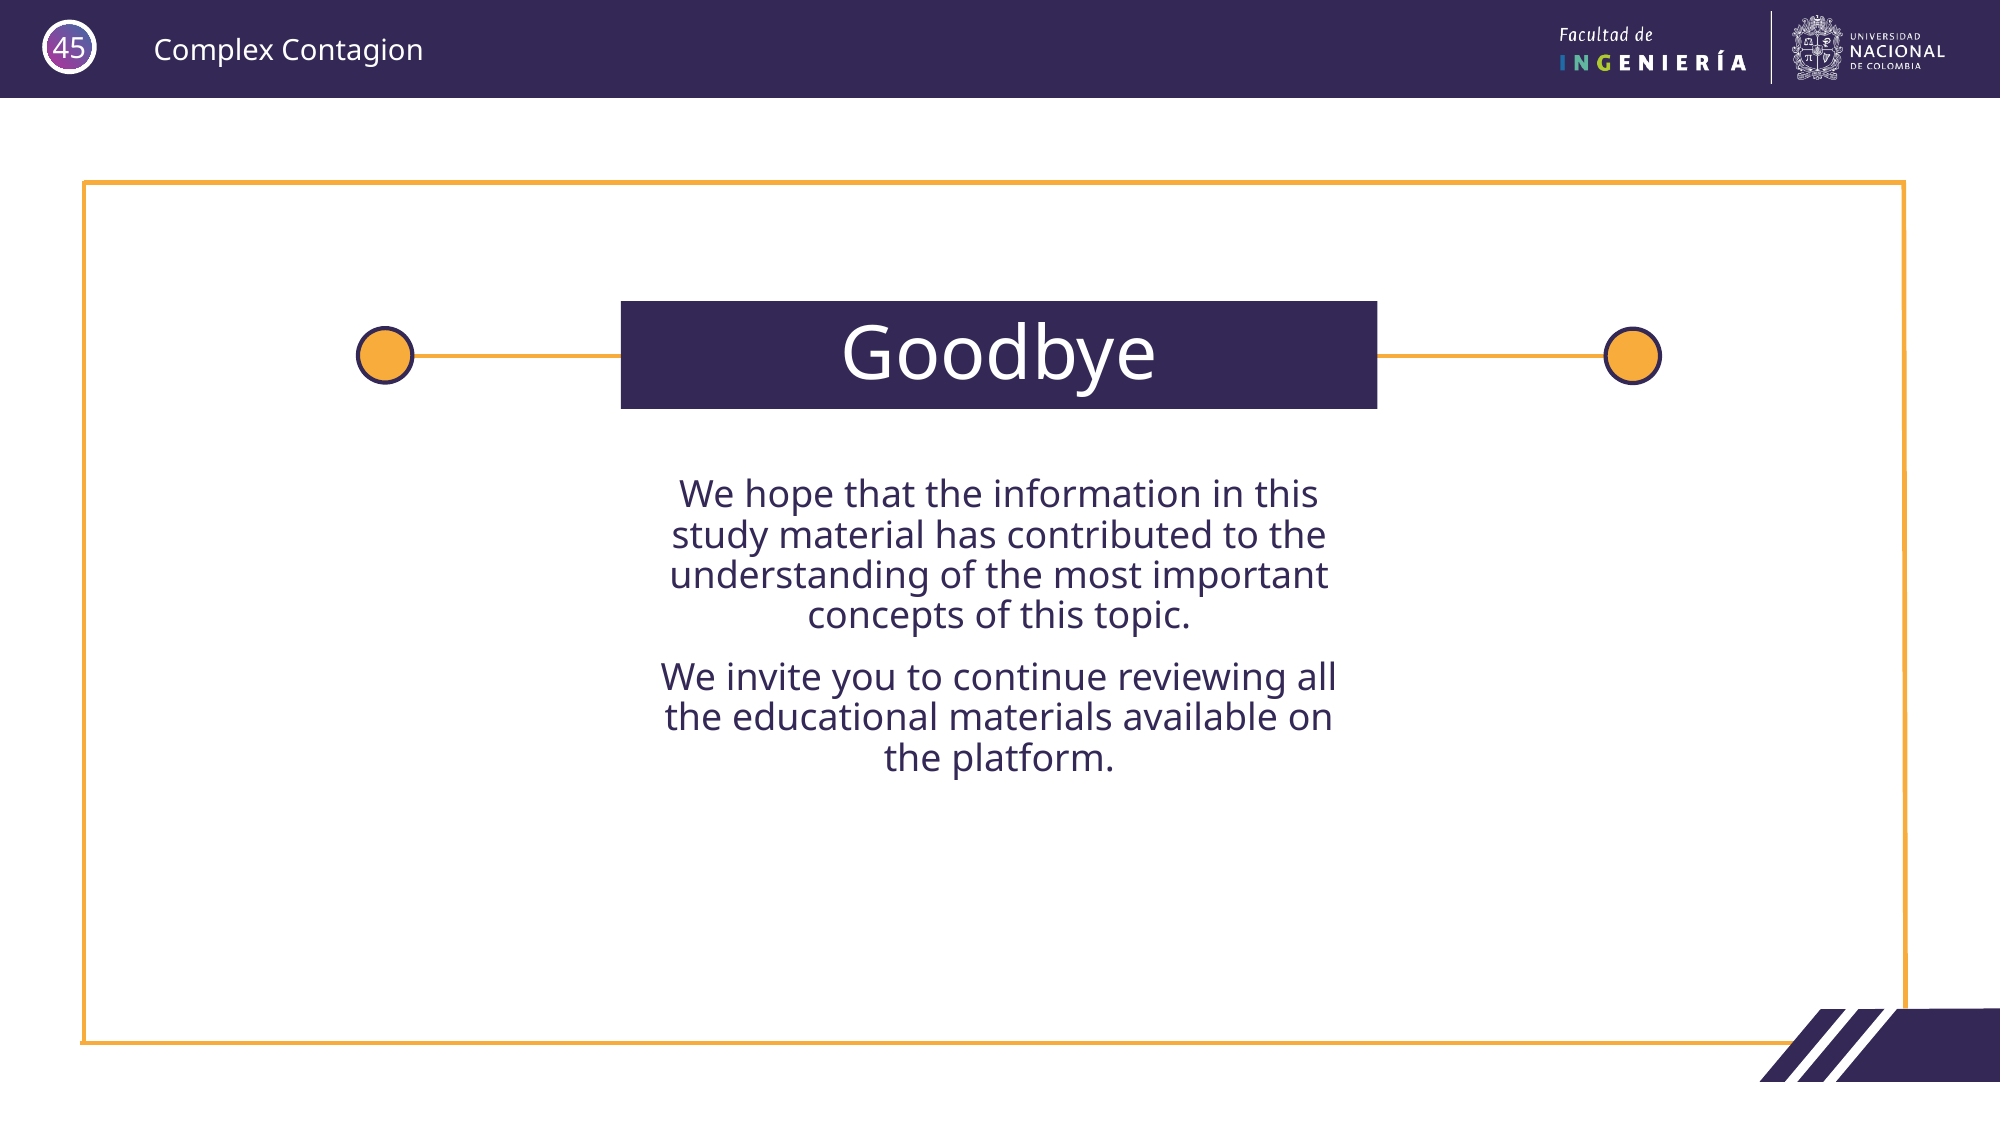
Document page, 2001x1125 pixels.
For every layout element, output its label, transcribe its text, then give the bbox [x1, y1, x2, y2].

slide_number 45 [42, 29, 97, 65]
title Goodbye [620, 301, 1378, 409]
list We hope that the information in this study material has contributed to the understanding of the most important concepts of this topic. We invite you to continue reviewing all the educational materials available on the platform. [621, 467, 1378, 875]
picture [1559, 11, 1957, 84]
